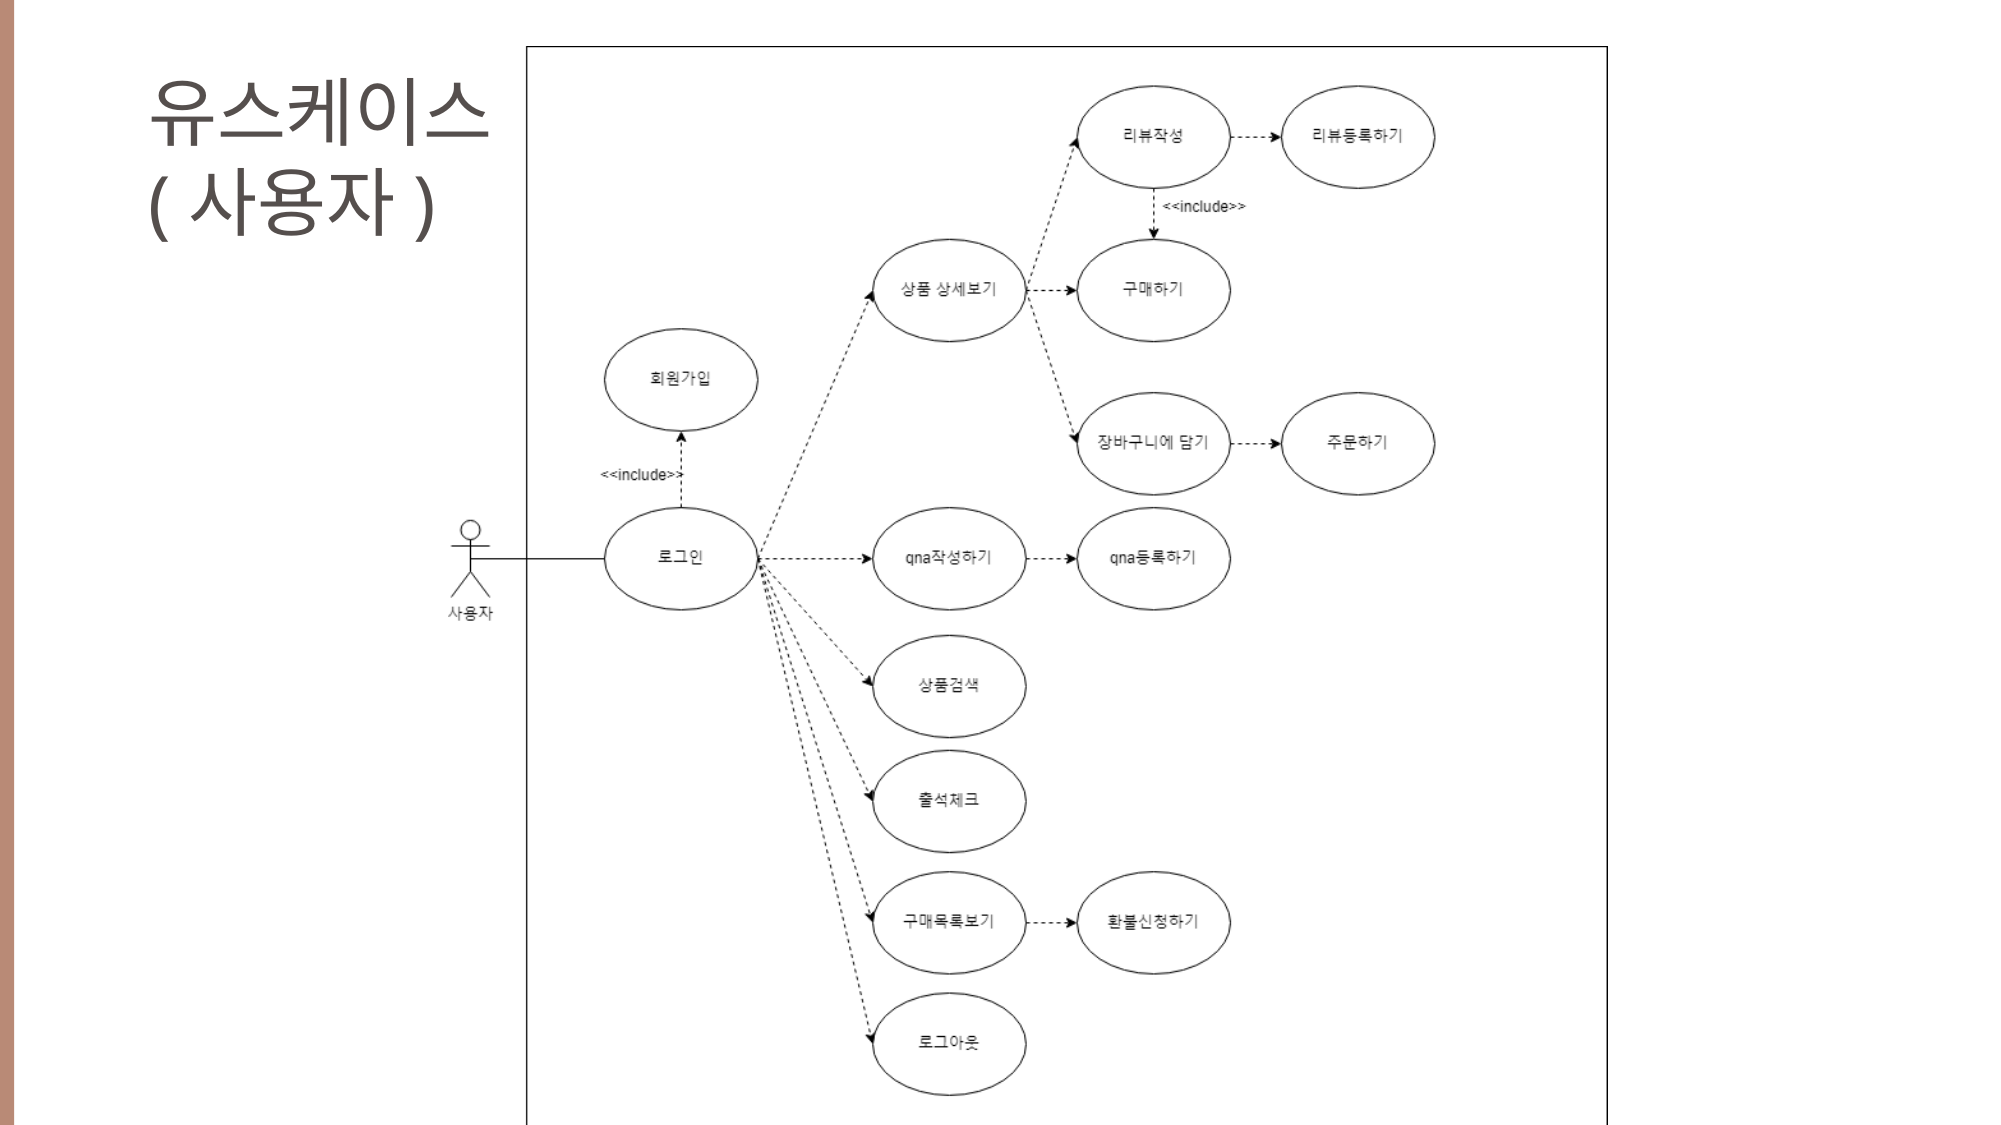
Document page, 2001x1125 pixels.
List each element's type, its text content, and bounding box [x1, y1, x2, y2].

picture [447, 46, 1609, 1125]
text_box 유스케이스 (사용자) [133, 57, 442, 253]
text_box [0, 0, 15, 1125]
